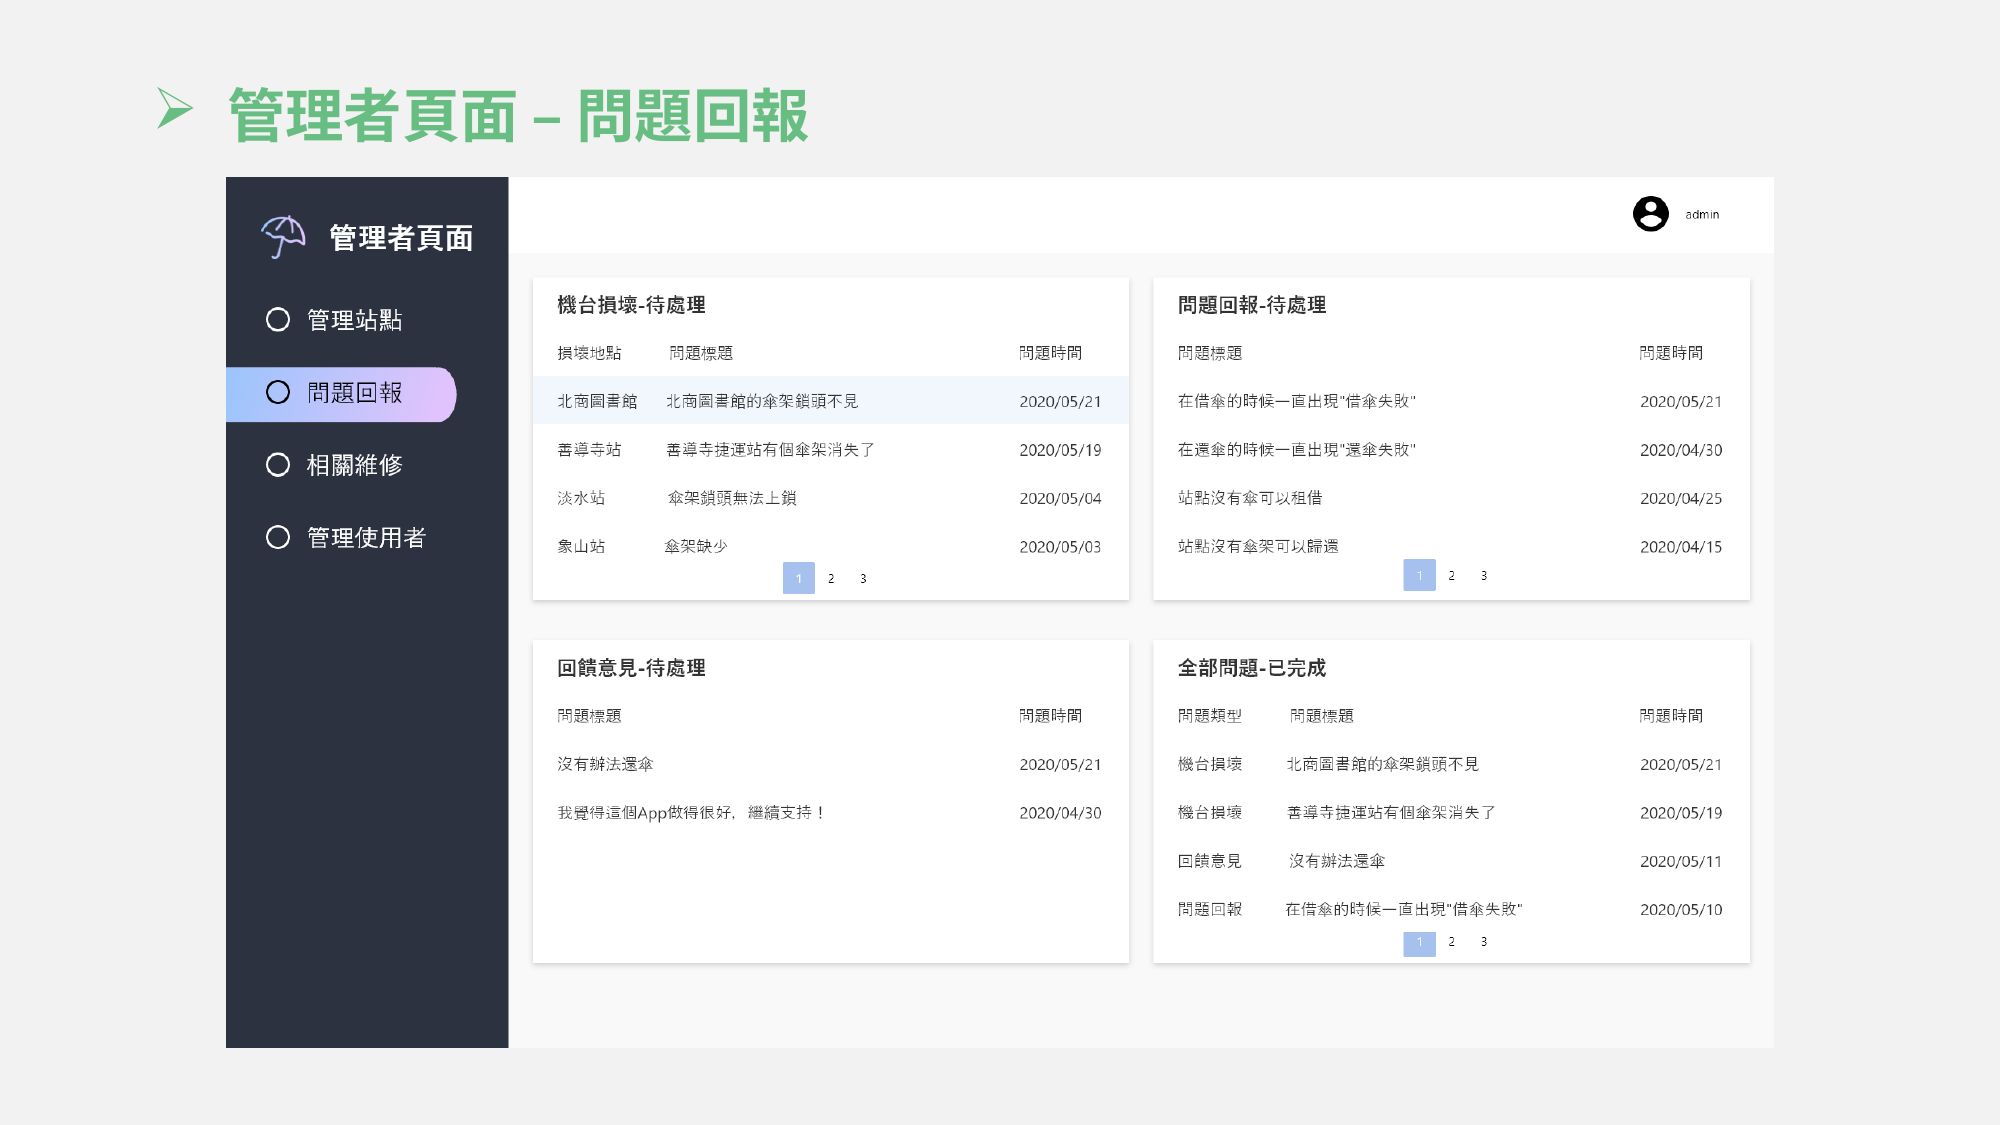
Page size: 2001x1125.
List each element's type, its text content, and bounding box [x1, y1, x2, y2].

picture [226, 177, 1774, 1048]
title 管理者頁面 – 問題回報 [137, 59, 1863, 178]
